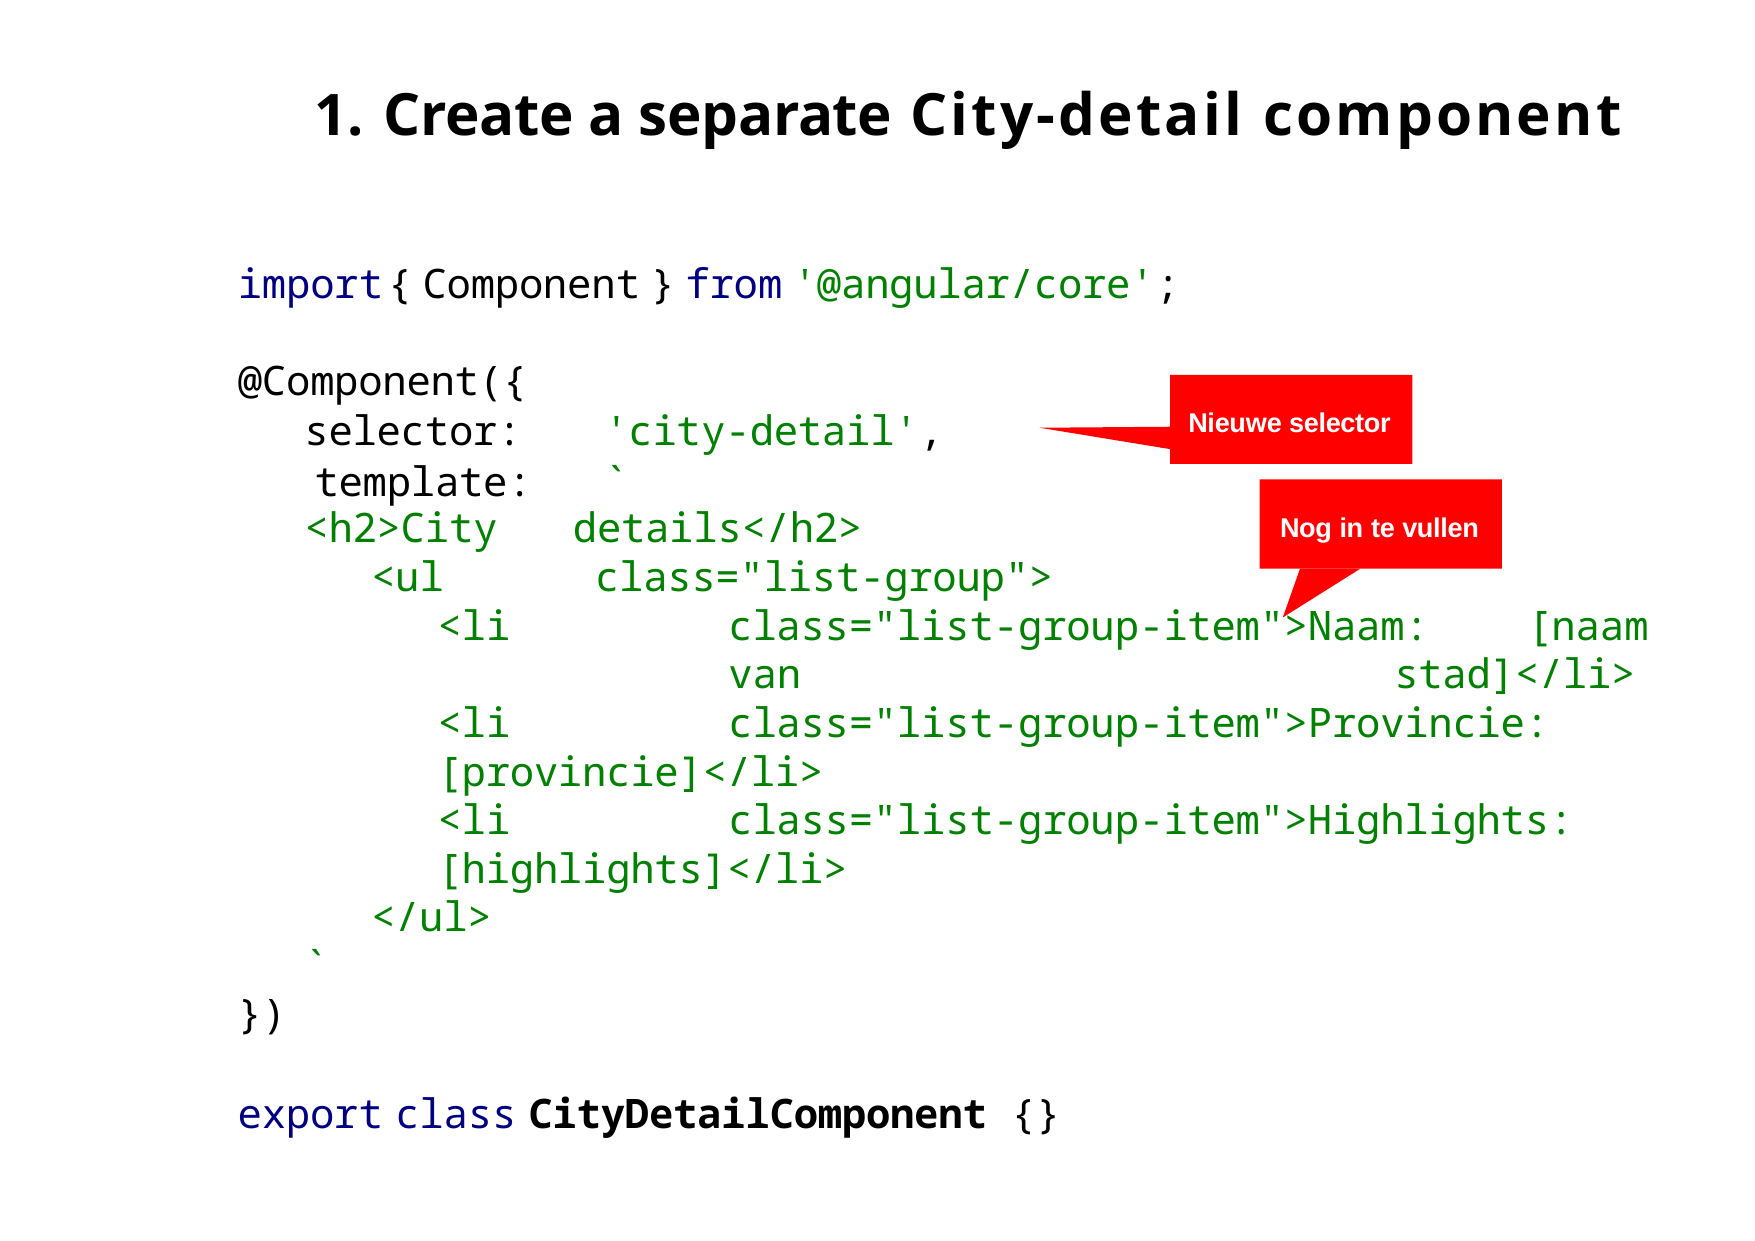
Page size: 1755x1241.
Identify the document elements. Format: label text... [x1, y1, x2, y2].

text_box [1259, 479, 1502, 618]
text_box Nieuwe selector [1186, 405, 1396, 438]
text_box Nog in te vullen [1277, 510, 1484, 543]
text_box [1039, 374, 1413, 464]
text_box import { Component } from '@angular/core'; @Component({ selector: 'city‐detail', template: ` <h2>City details</h2> <ul class="list‐group"> <li class="list‐group‐item">Naam: [naam van stad]</li> <li class="list‐group‐item">Provincie: [provincie]</li> <li class="list‐group‐item">Highlights: [highlights]</li> </ul> ` }) export class CityDetailComponent {} [235, 257, 1706, 1137]
title 1. Create a separate City-detail component [133, 42, 1728, 285]
